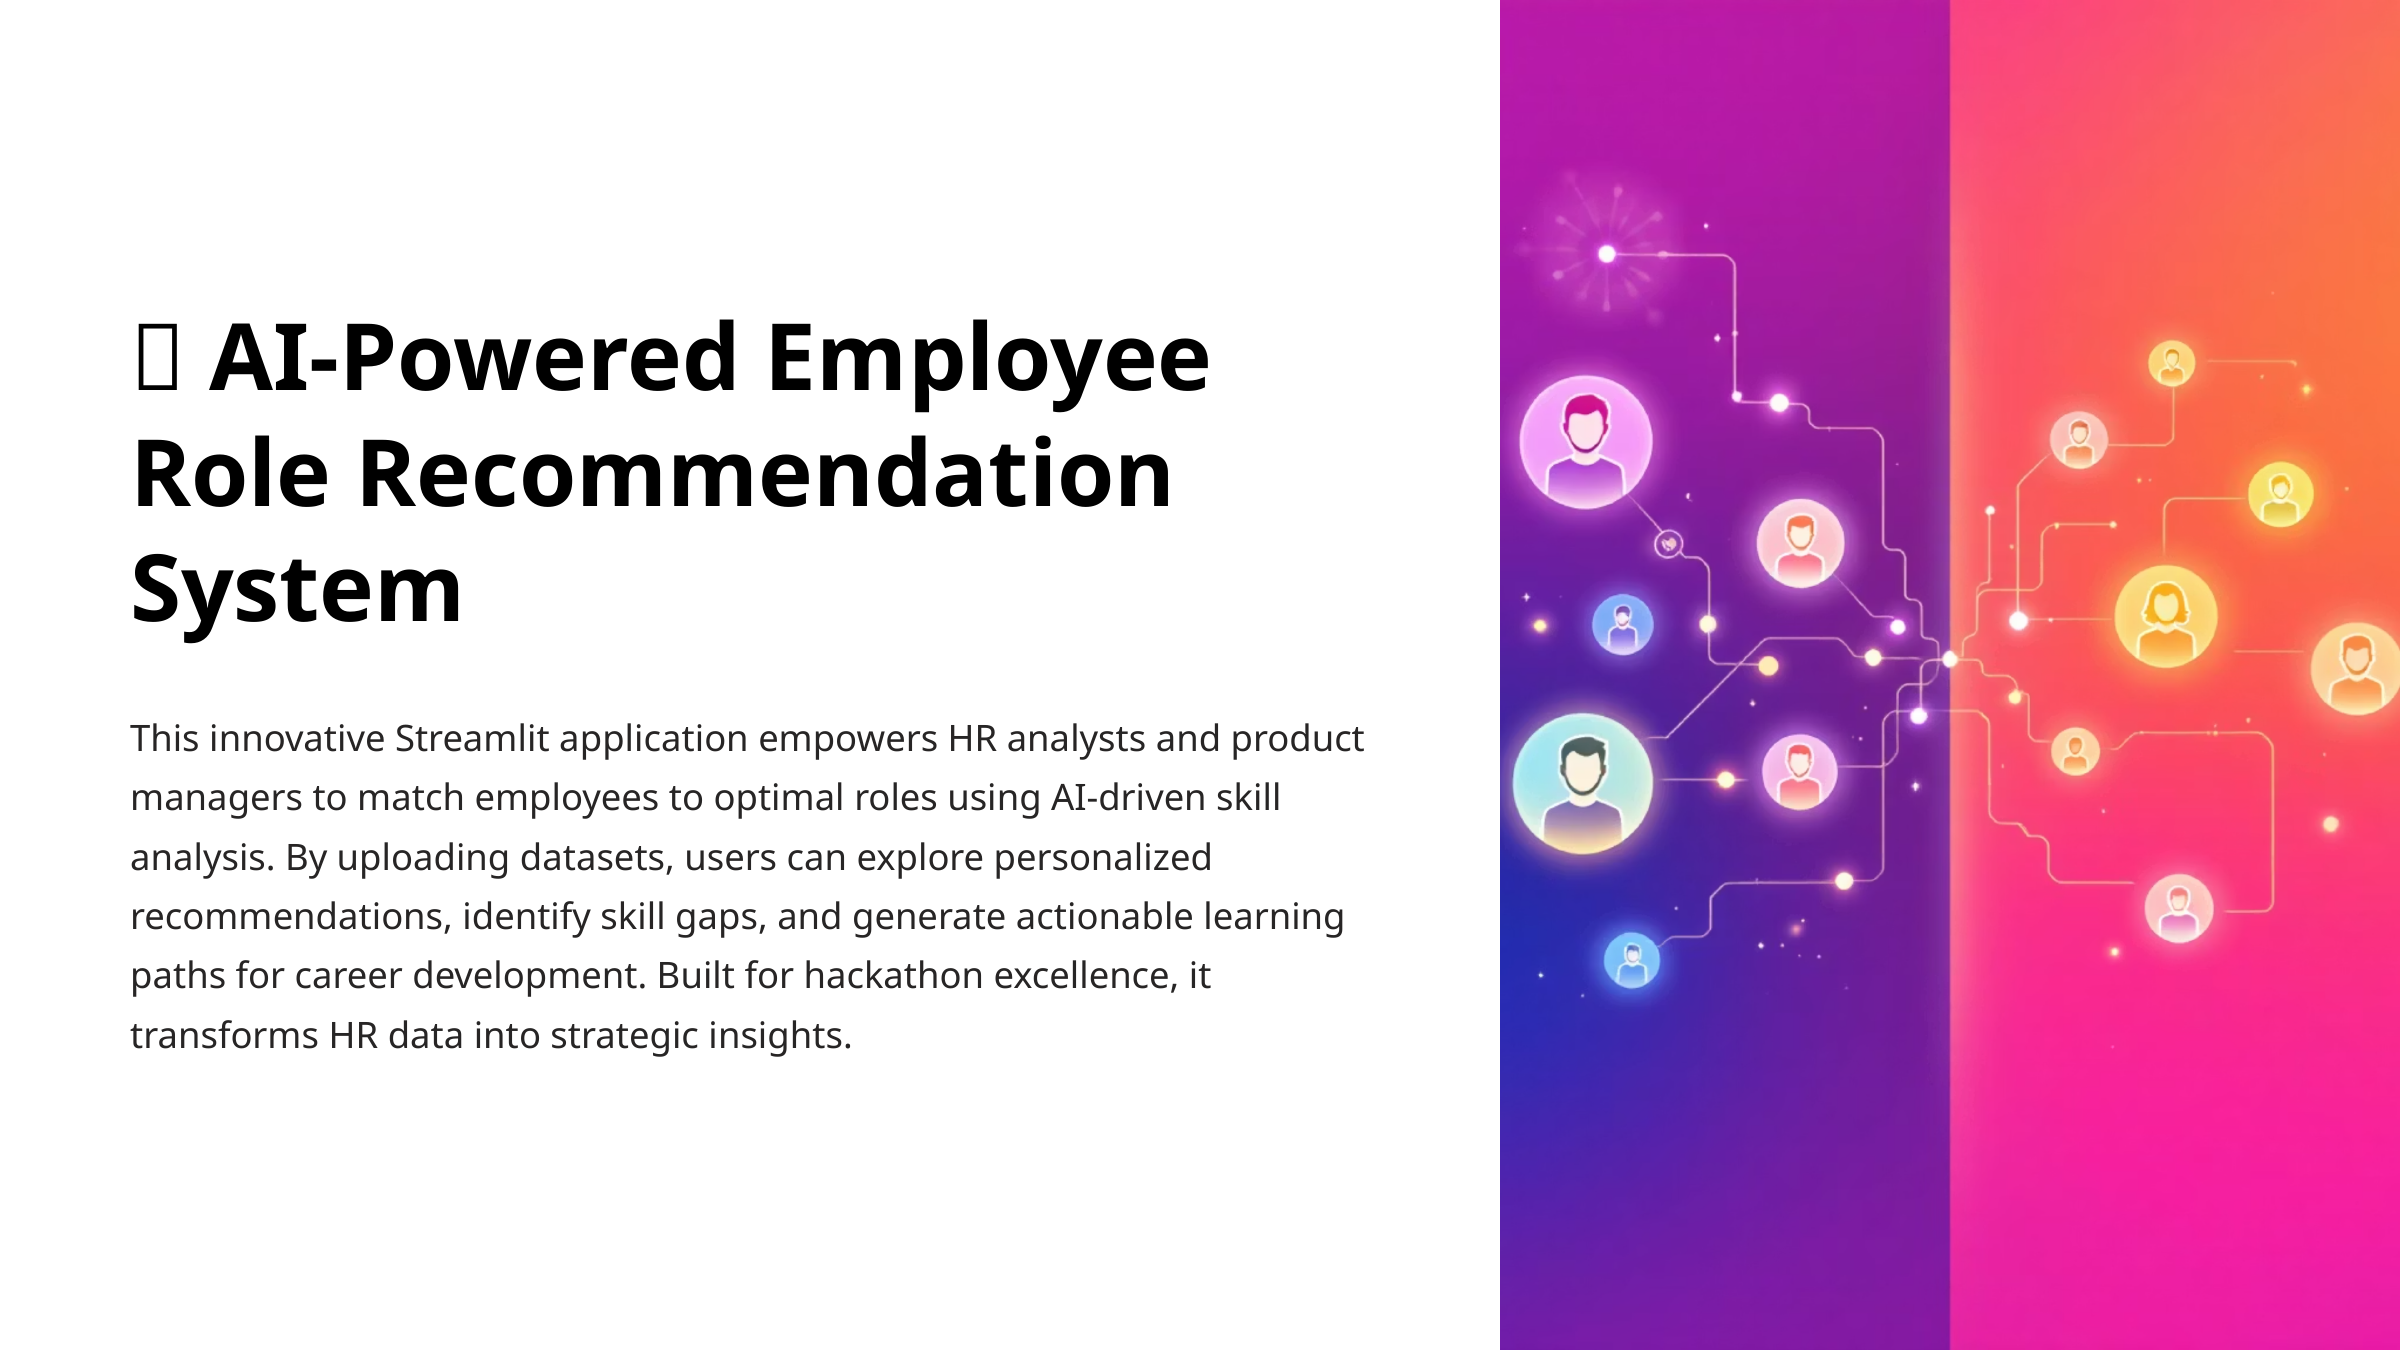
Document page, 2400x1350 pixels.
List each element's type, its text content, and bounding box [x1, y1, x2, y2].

text_box This innovative Streamlit application empowers HR analysts and product managers to match employees to optimal roles using AI-driven skill analysis. By uploading datasets, users can explore personalized recommendations, identify skill gaps, and generate actionable learning paths for career development. Built for hackathon excellence, it transforms HR data into strategic insights. [130, 699, 1370, 1057]
picture [1499, 0, 2400, 1350]
text_box 🚀 AI-Powered Employee Role Recommendation System [130, 293, 1370, 644]
